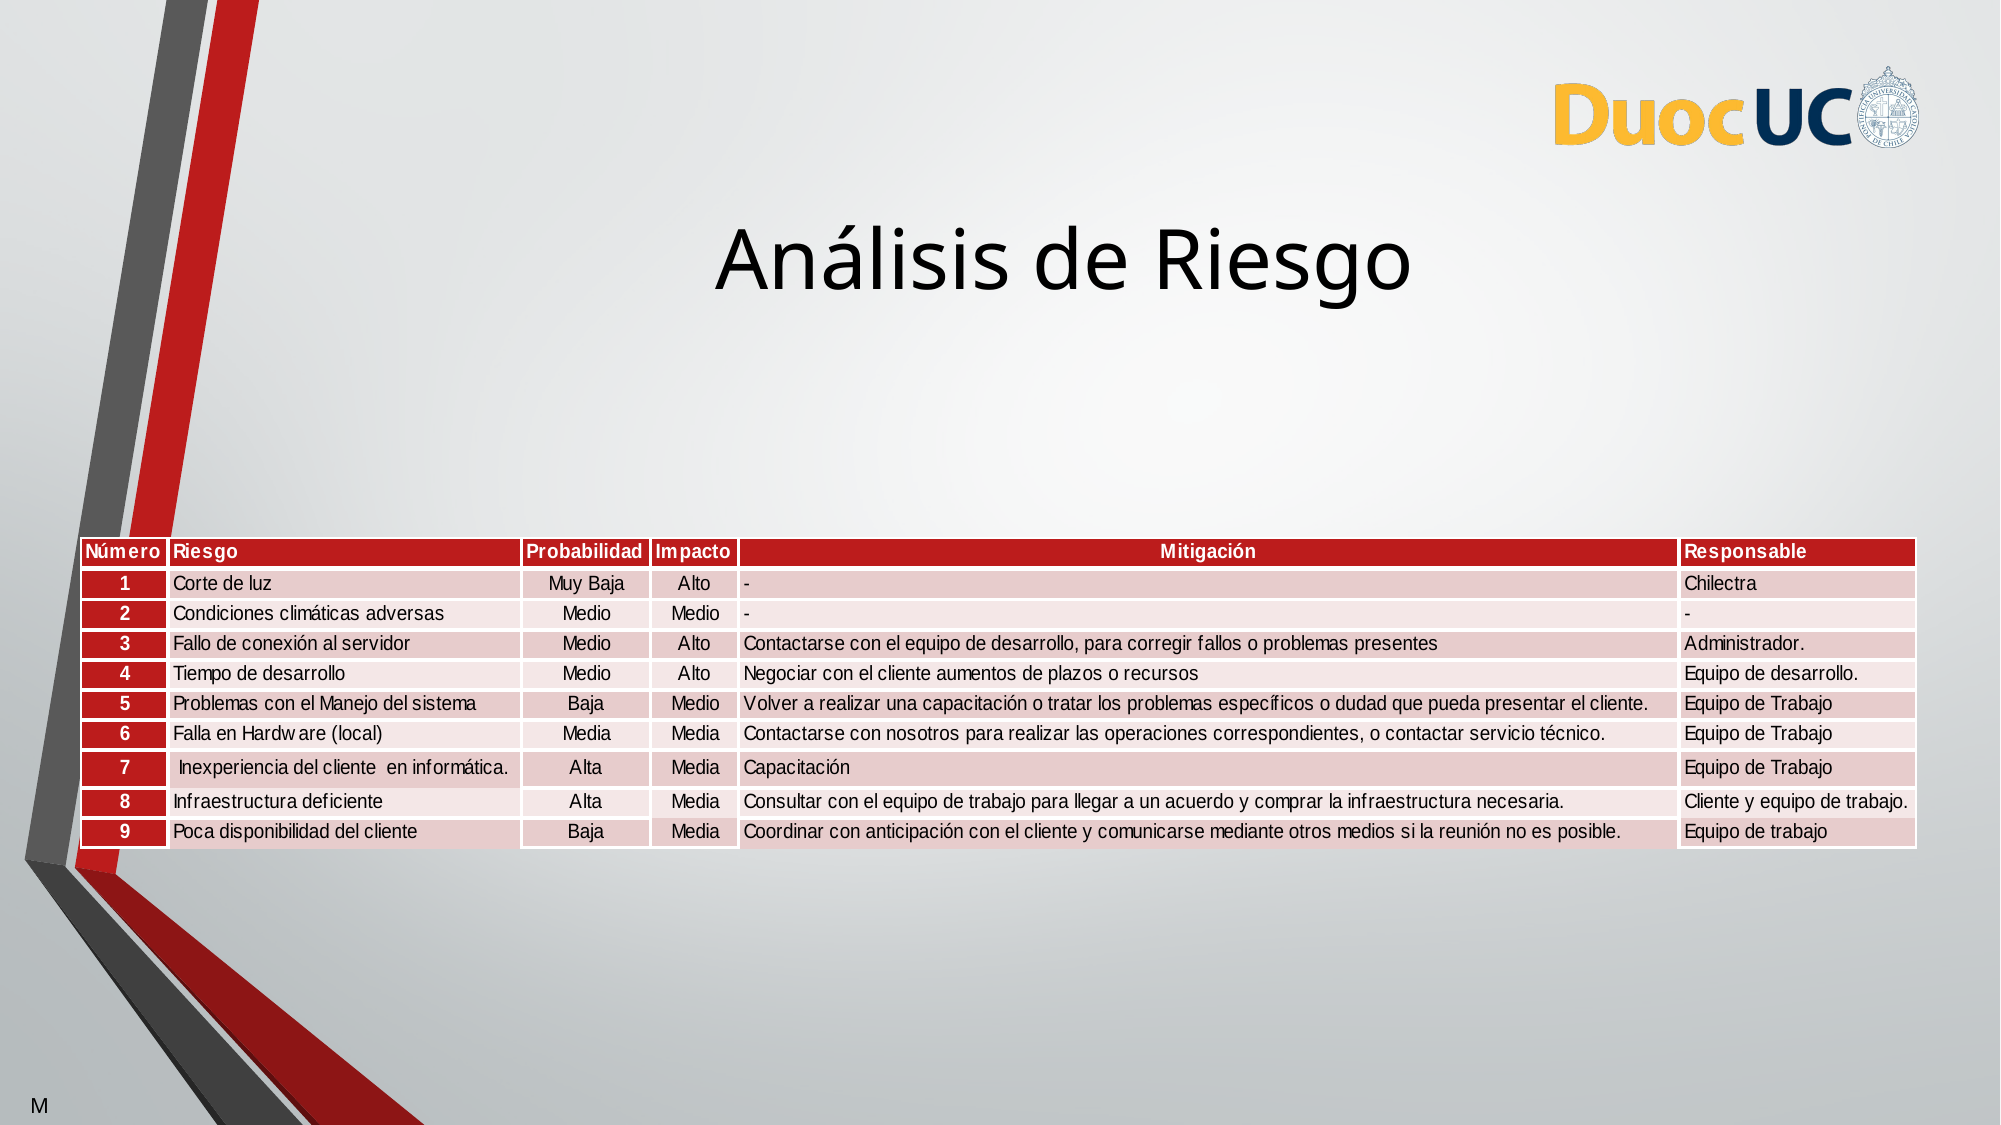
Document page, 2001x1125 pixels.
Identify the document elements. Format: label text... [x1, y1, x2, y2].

title Análisis de Riesgo [243, 112, 1887, 400]
text_box M [15, 1081, 60, 1125]
picture [1555, 66, 1919, 149]
picture [79, 537, 1919, 851]
